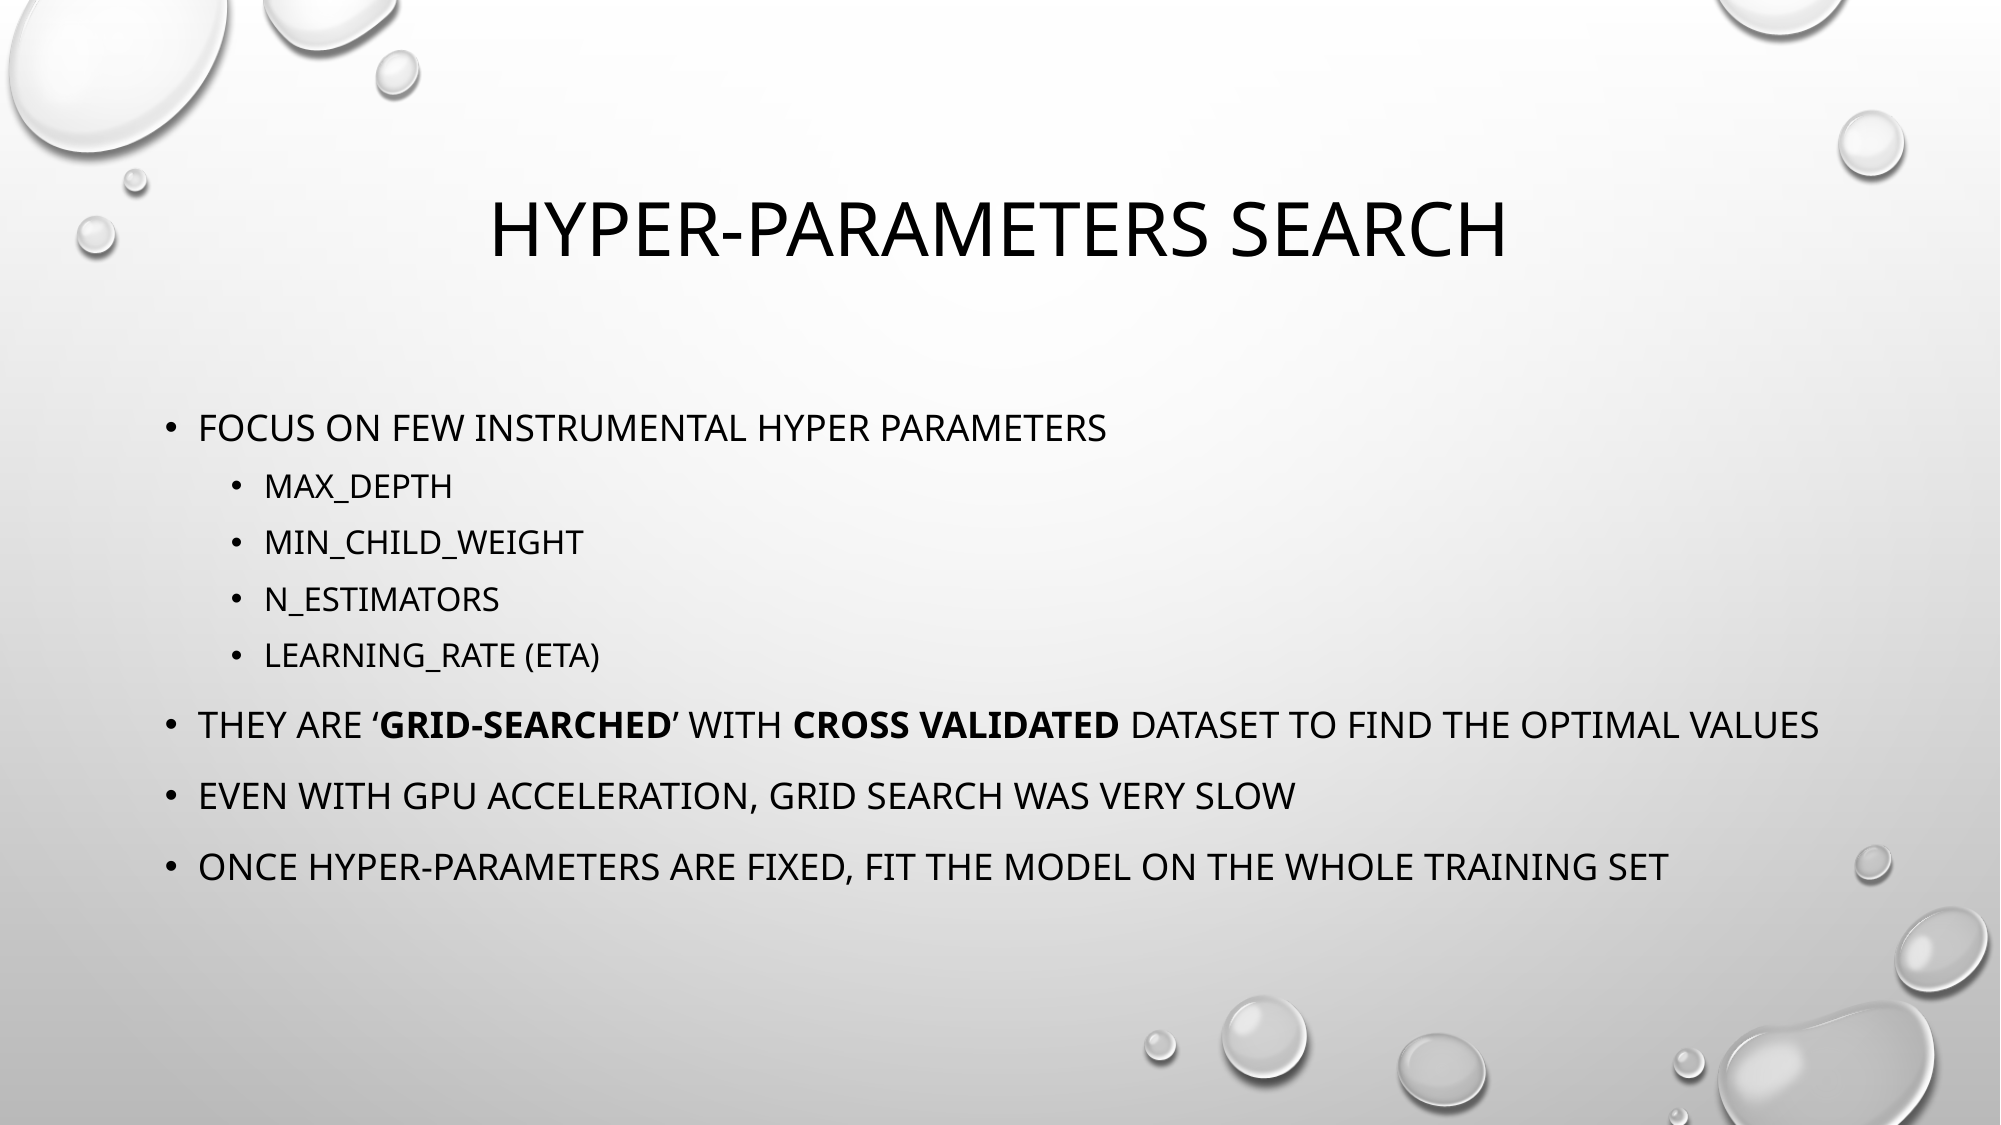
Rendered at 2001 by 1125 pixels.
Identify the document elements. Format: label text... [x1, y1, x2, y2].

title hyper-parameters SEARCH [149, 101, 1851, 364]
list Focus on few instrumental hyper parameters max_depth min_child_weight n_estimators learning_rate (eta) They are ‘grid-searched’ with Cross validated dataset to find the optimal values Even with gPU acceleration, grid search was very slow Once hyper-parameters are fixed, fit the model on the whole training set [149, 388, 1850, 950]
picture [0, 0, 2000, 1125]
